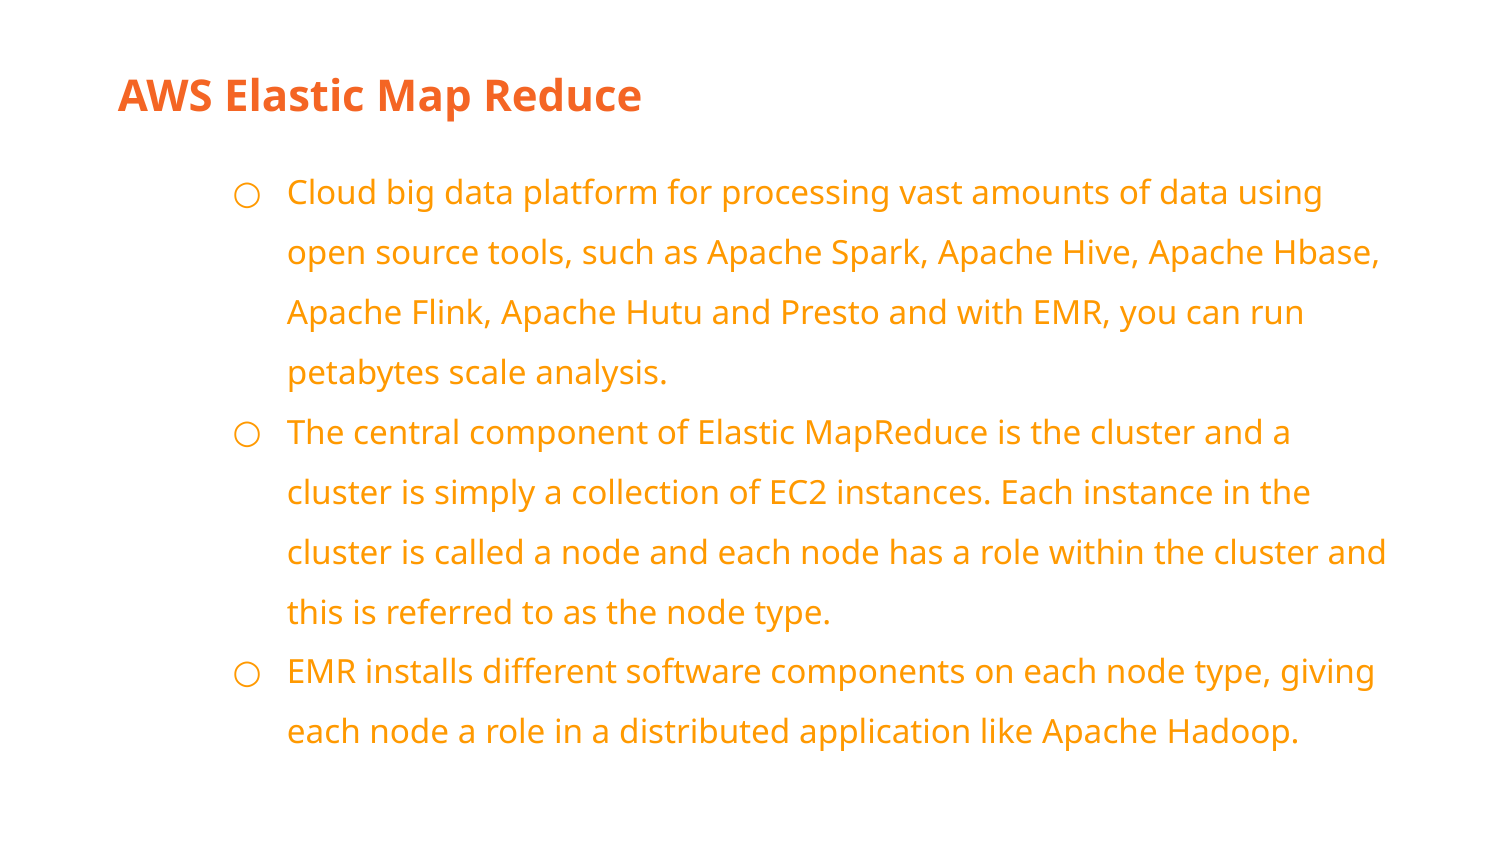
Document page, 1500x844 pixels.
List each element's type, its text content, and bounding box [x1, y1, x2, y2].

title AWS Elastic Map Reduce [102, 52, 1327, 179]
title Cloud big data platform for processing vast amounts of data using open source tools, such as Apache Spark, Apache Hive, Apache Hbase, Apache Flink, Apache Hutu and Presto and with EMR, you can run petabytes scale analysis. The central component of Elastic MapReduce is the cluster and a cluster is simply a collection of EC2 instances. Each instance in the cluster is called a node and each node has a role within the cluster and this is referred to as the node type. EMR installs different software components on each node type, giving each node a role in a distributed application like Apache Hadoop. [121, 136, 1410, 778]
